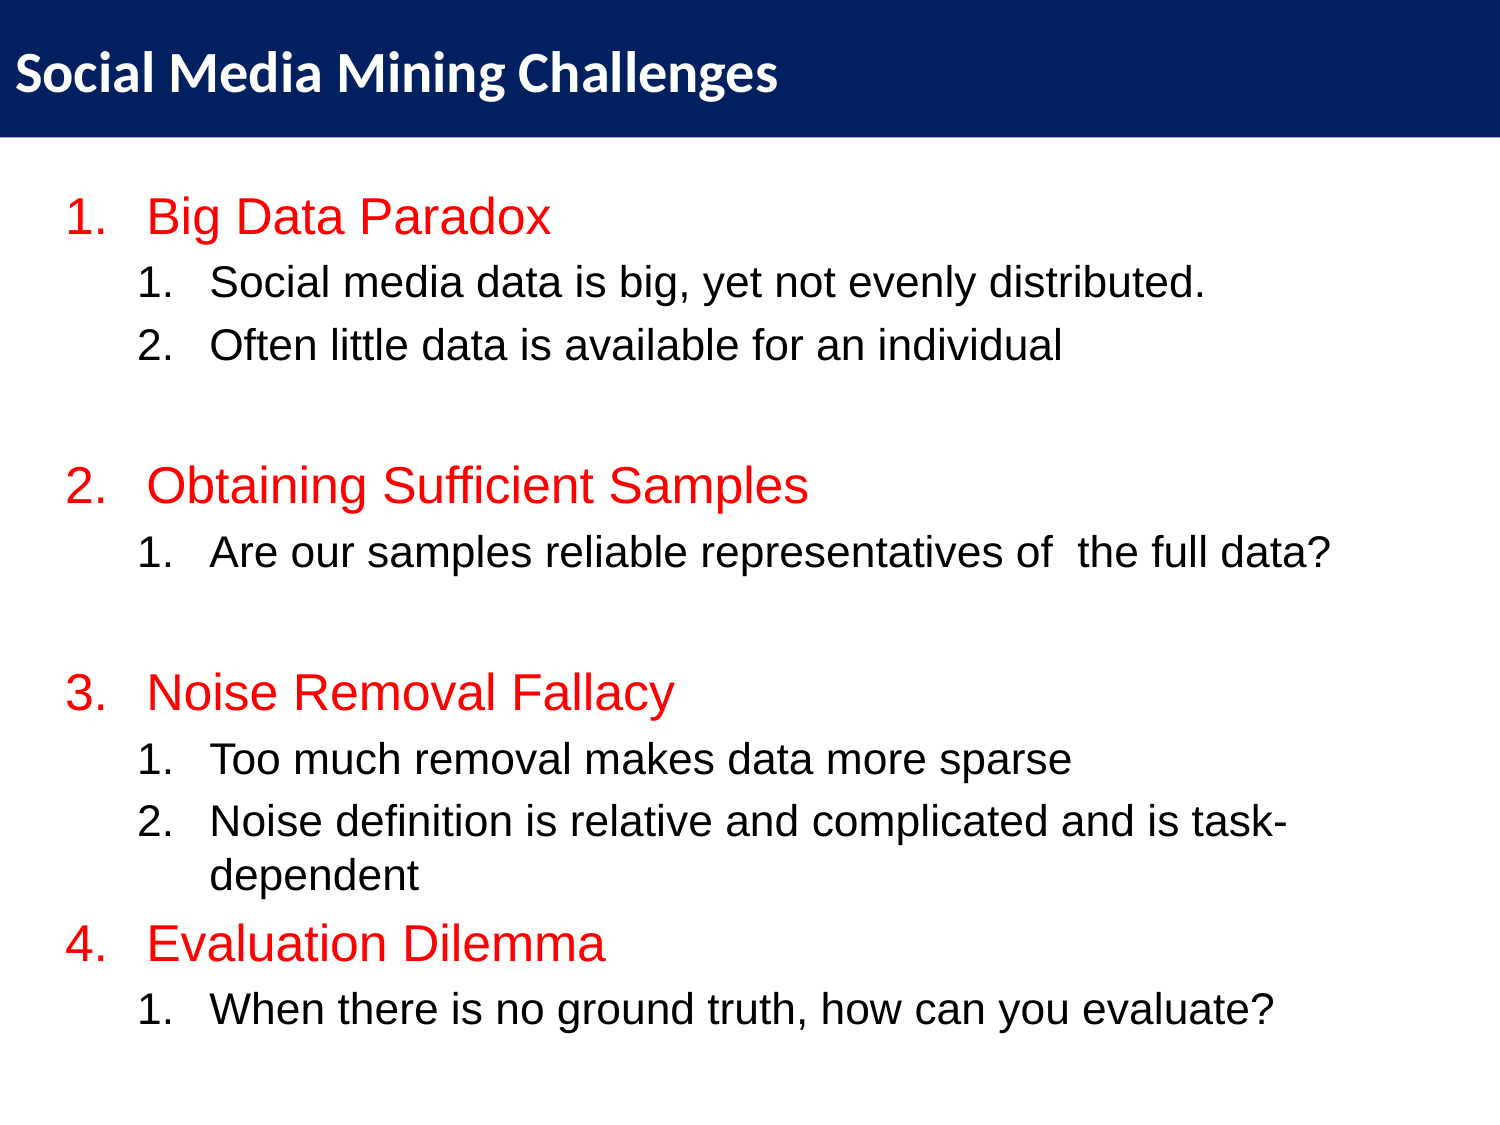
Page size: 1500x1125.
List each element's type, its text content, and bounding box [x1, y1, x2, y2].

title Social Media Mining Challenges [0, 0, 1500, 138]
list Big Data Paradox Social media data is big, yet not evenly distributed. Often little data is available for an individual Obtaining Sufficient Samples Are our samples reliable representatives of the full data? Noise Removal Fallacy Too much removal makes data more sparse Noise definition is relative and complicated and is task-dependent Evaluation Dilemma When there is no ground truth, how can you evaluate? [50, 174, 1463, 1048]
